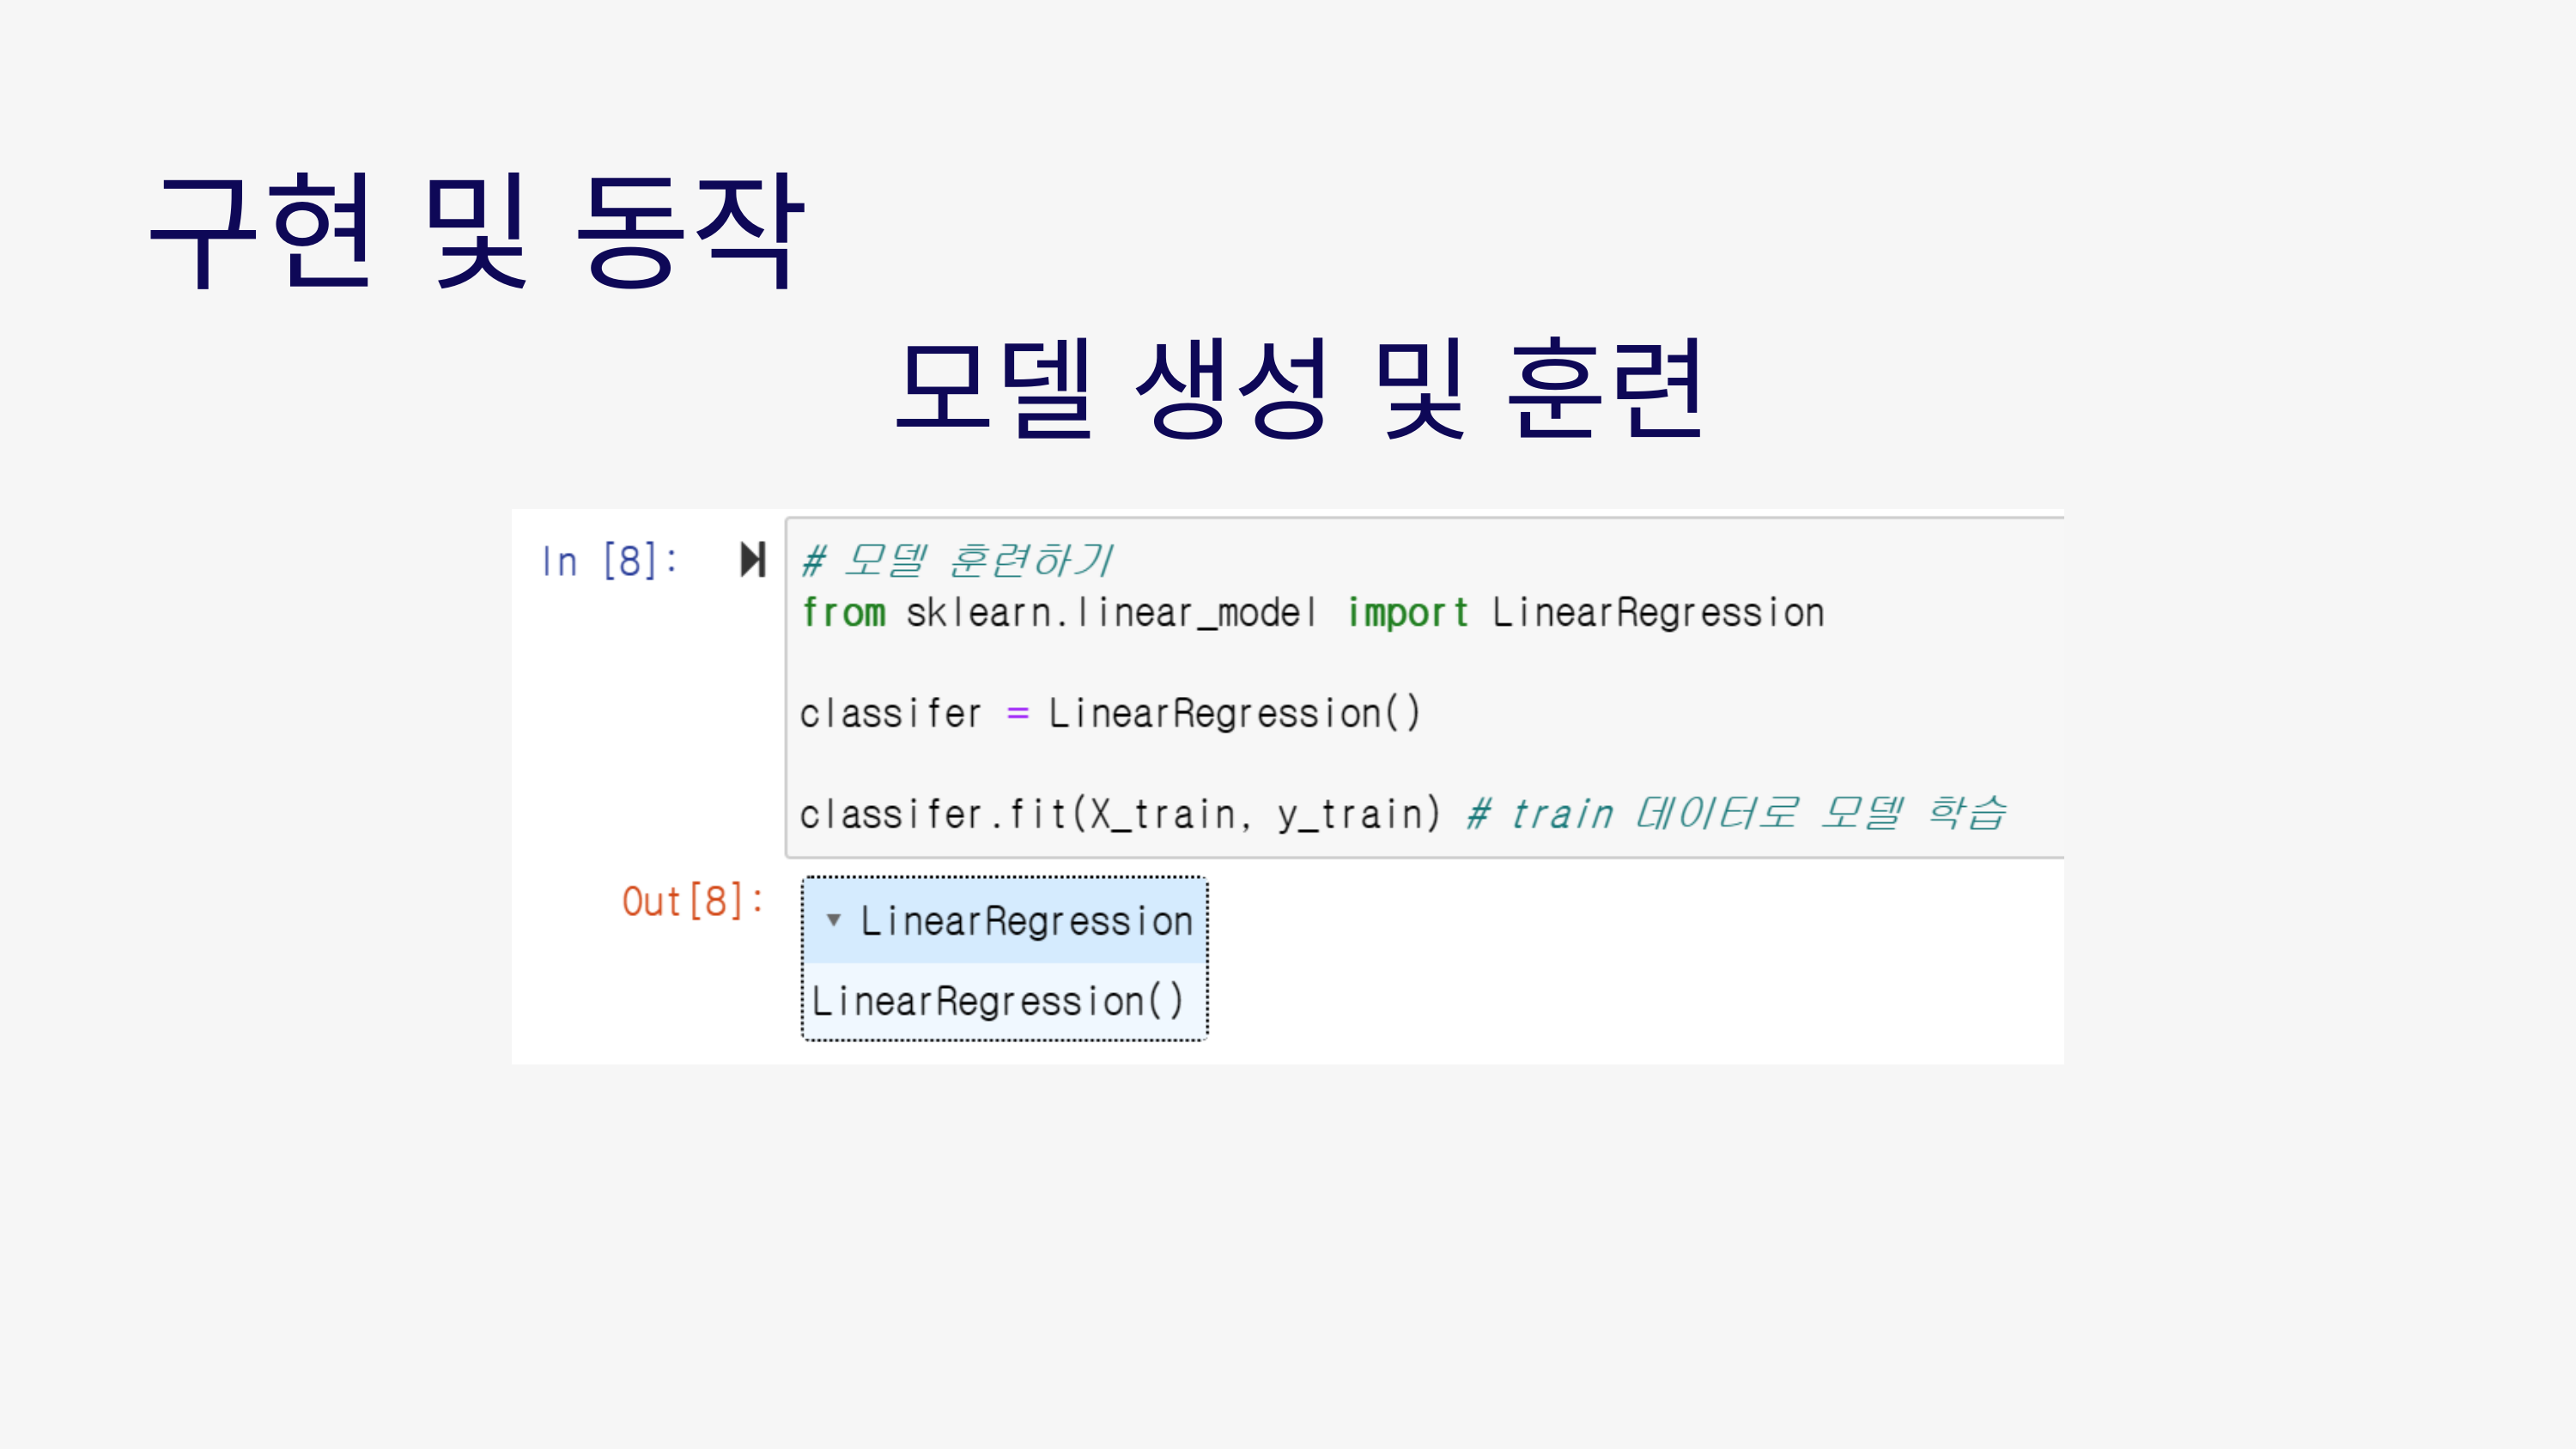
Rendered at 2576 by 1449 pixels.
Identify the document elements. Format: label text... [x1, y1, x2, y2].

picture [512, 509, 2064, 1065]
text_box 구현 및 동작 [144, 124, 2036, 306]
text_box 모델 생성 및 훈련 [311, 273, 2293, 454]
